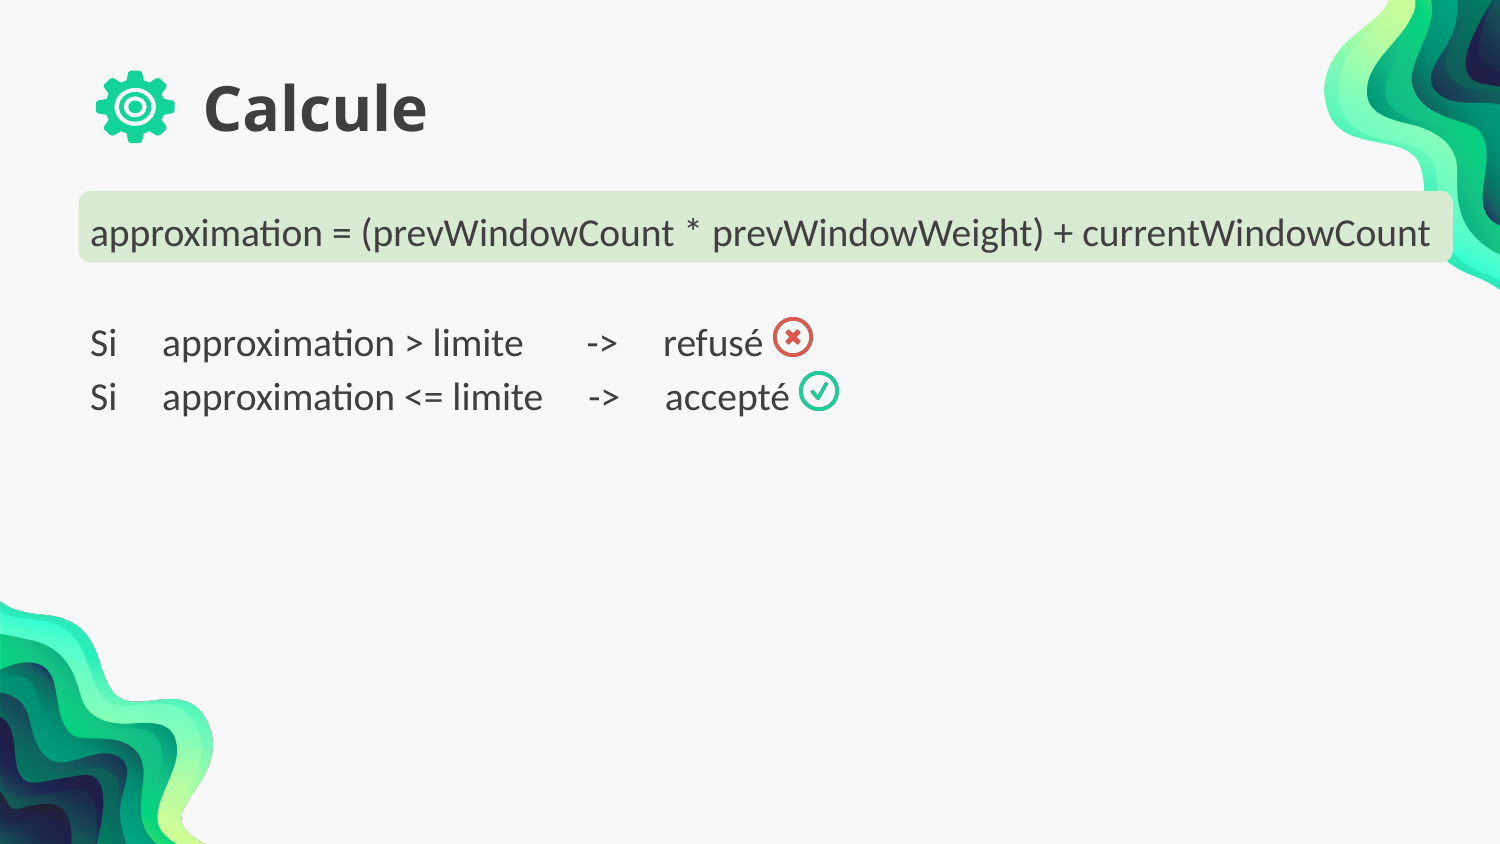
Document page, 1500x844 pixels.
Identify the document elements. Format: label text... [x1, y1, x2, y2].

picture [799, 371, 840, 411]
text_box Calcule [191, 62, 911, 151]
picture [1324, 0, 1500, 291]
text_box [94, 69, 176, 144]
picture [773, 316, 813, 357]
text_box approximation = (prevWindowCount * prevWindowWeight) + currentWindowCount Si approximation > limite -> refusé Si approximation <= limite -> accepté [78, 194, 1453, 434]
text_box [82, 190, 1449, 194]
picture [0, 601, 213, 844]
